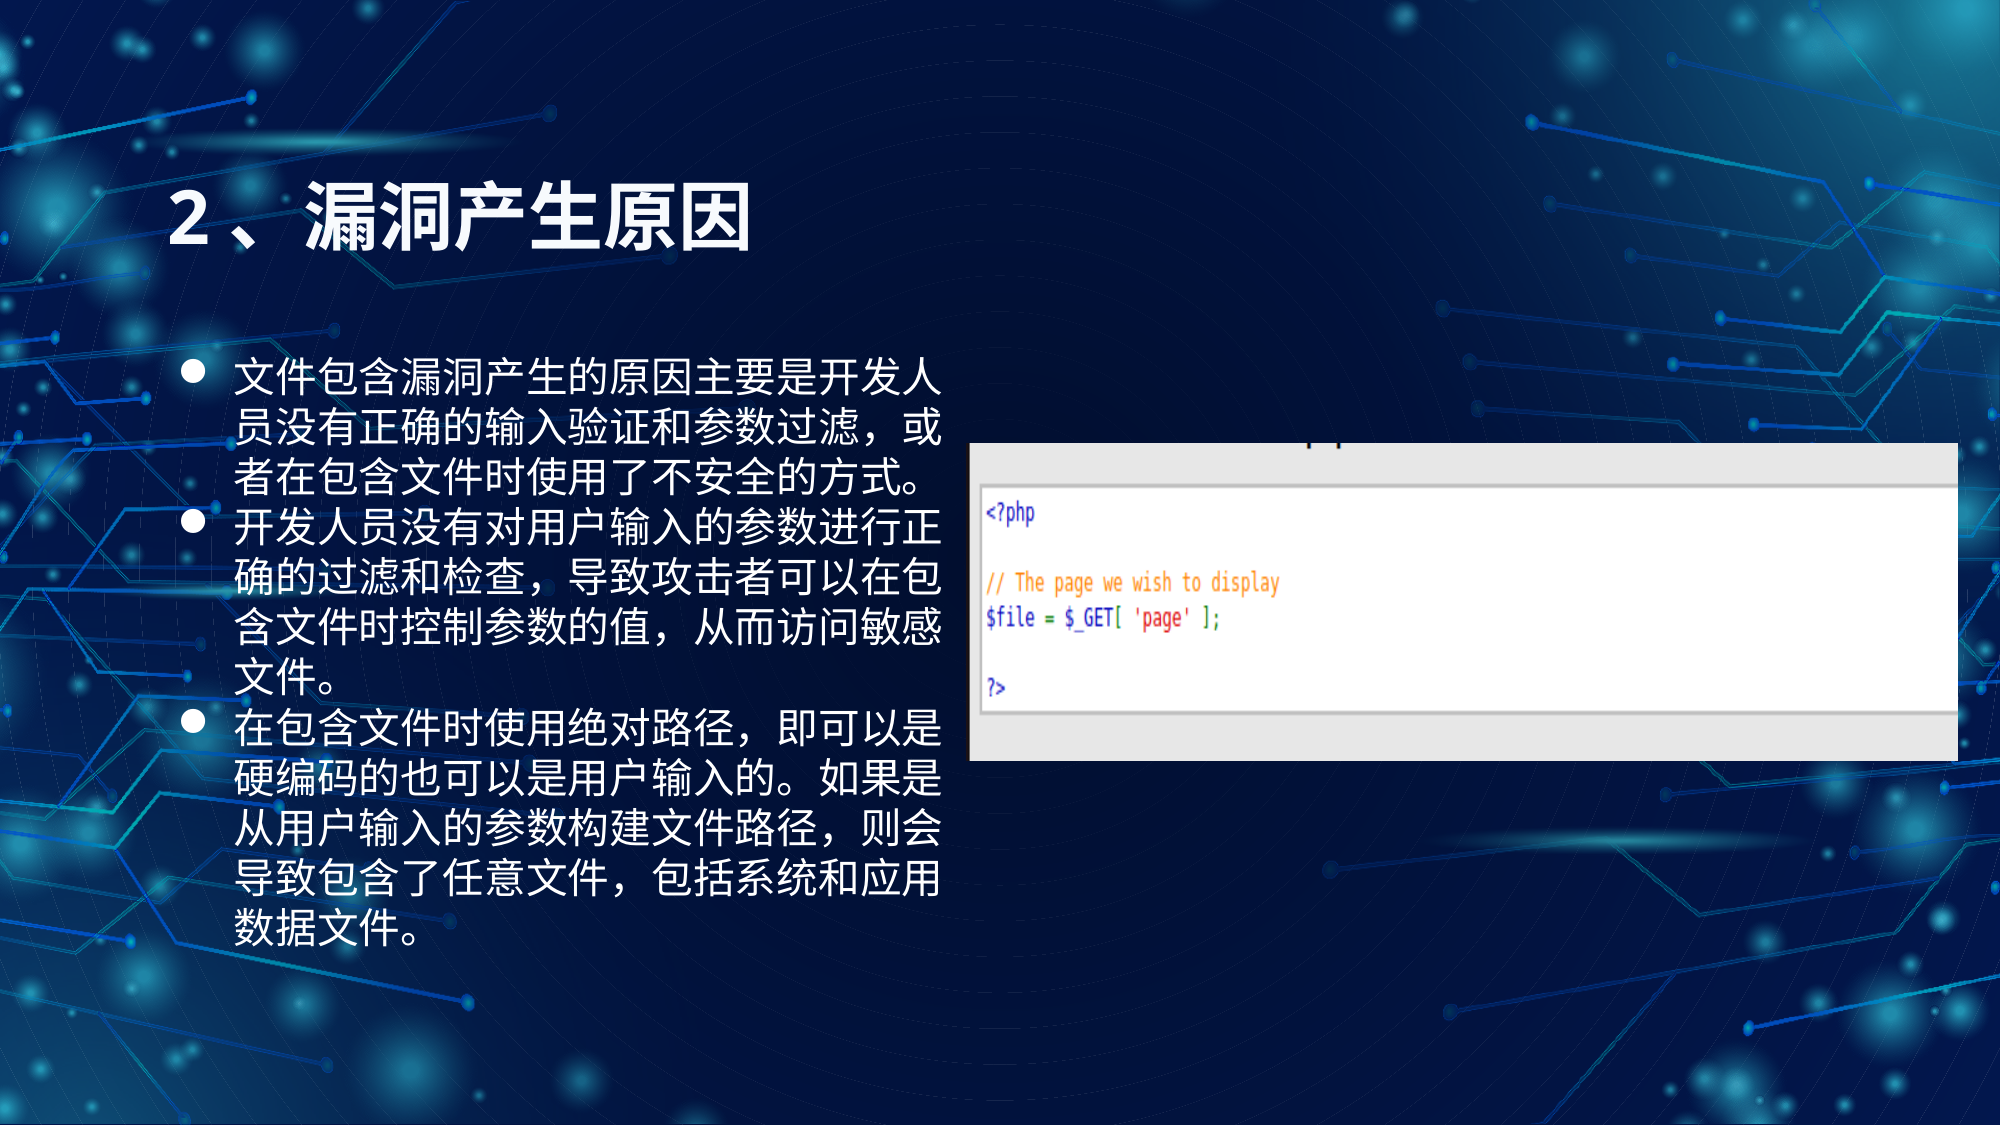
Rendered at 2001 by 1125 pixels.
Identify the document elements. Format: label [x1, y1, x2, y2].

text_box [0, 0, 2000, 1125]
picture [966, 443, 1959, 761]
